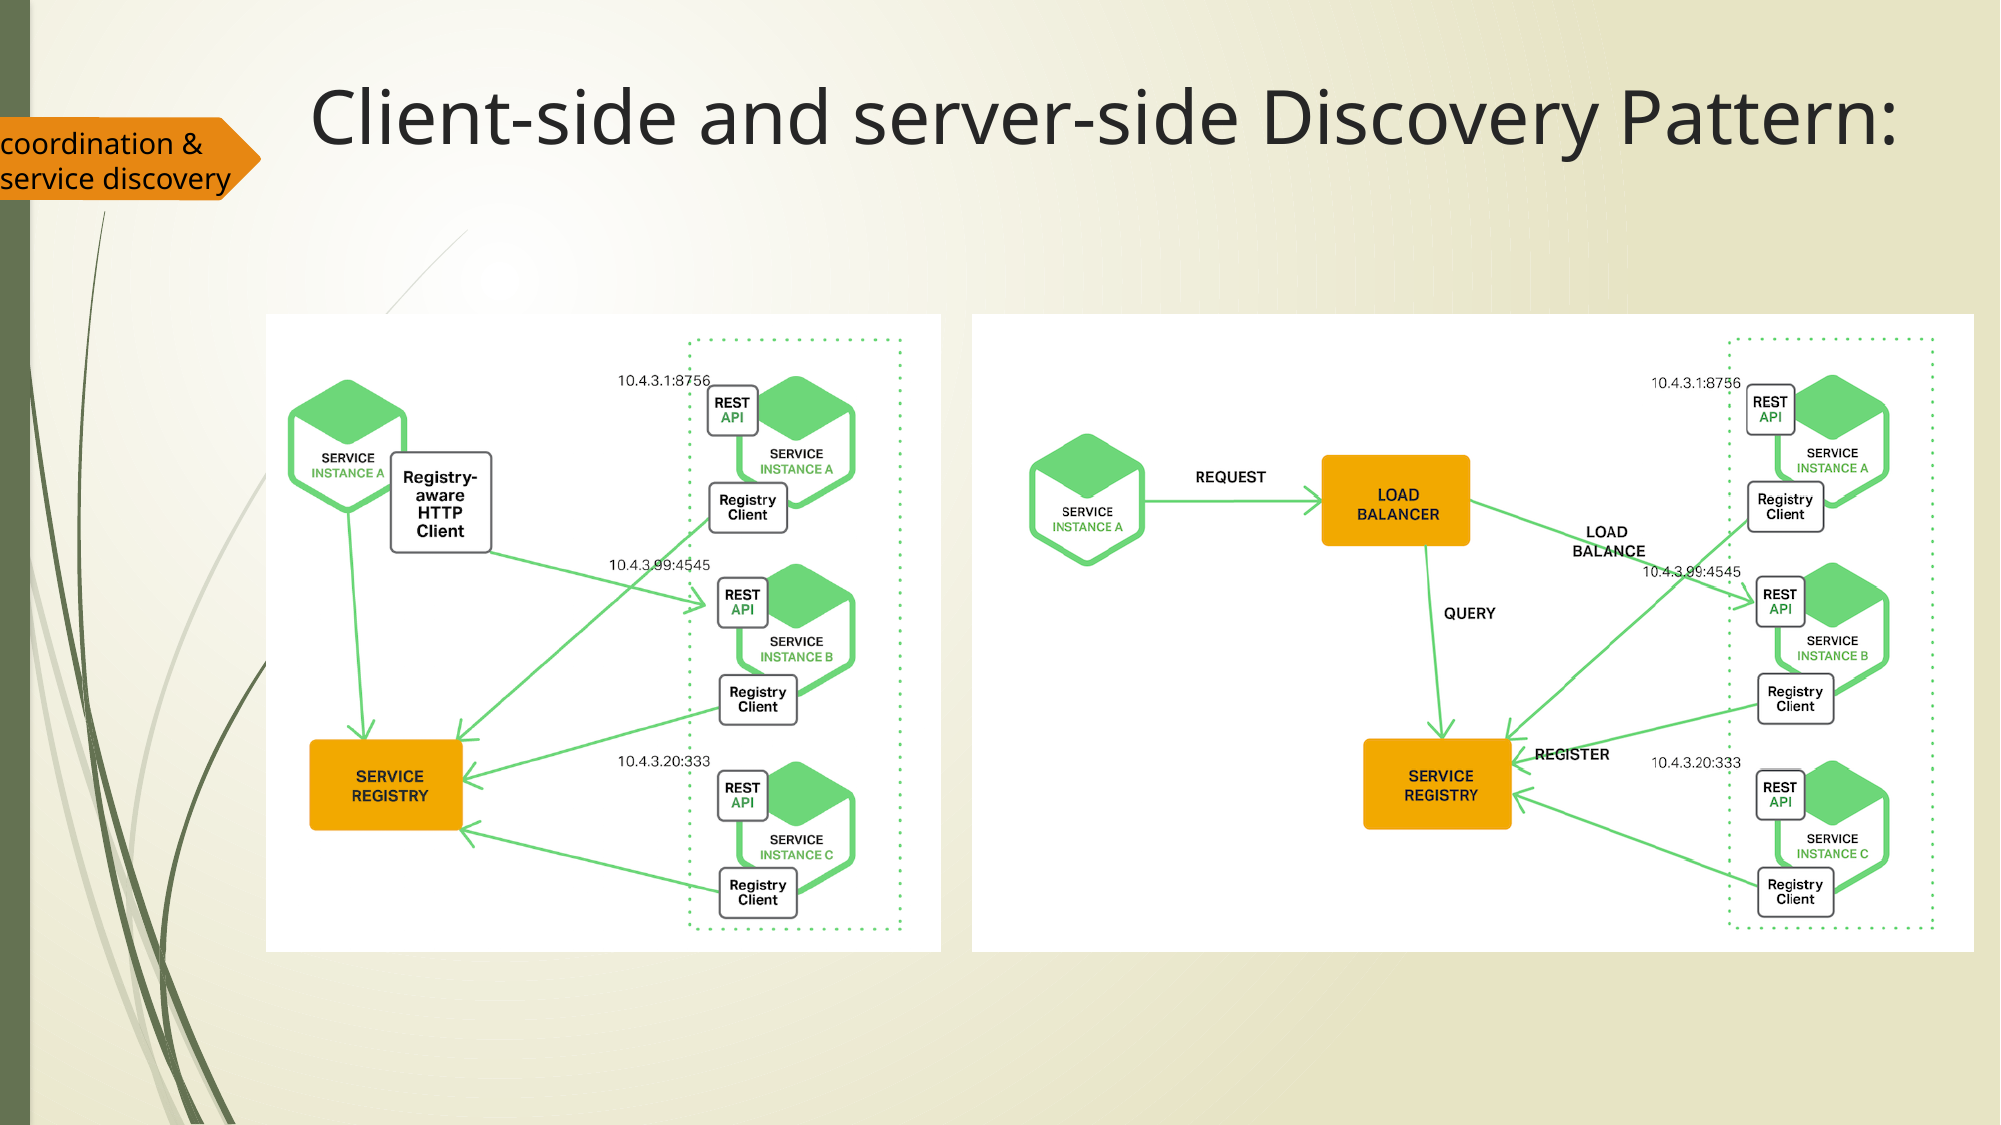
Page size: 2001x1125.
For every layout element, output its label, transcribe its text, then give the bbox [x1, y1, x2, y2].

picture [266, 314, 941, 952]
picture [972, 314, 1974, 952]
text_box coordination & service discovery [0, 117, 266, 203]
text_box Client-side and server-side Discovery Pattern: [294, 62, 1916, 167]
